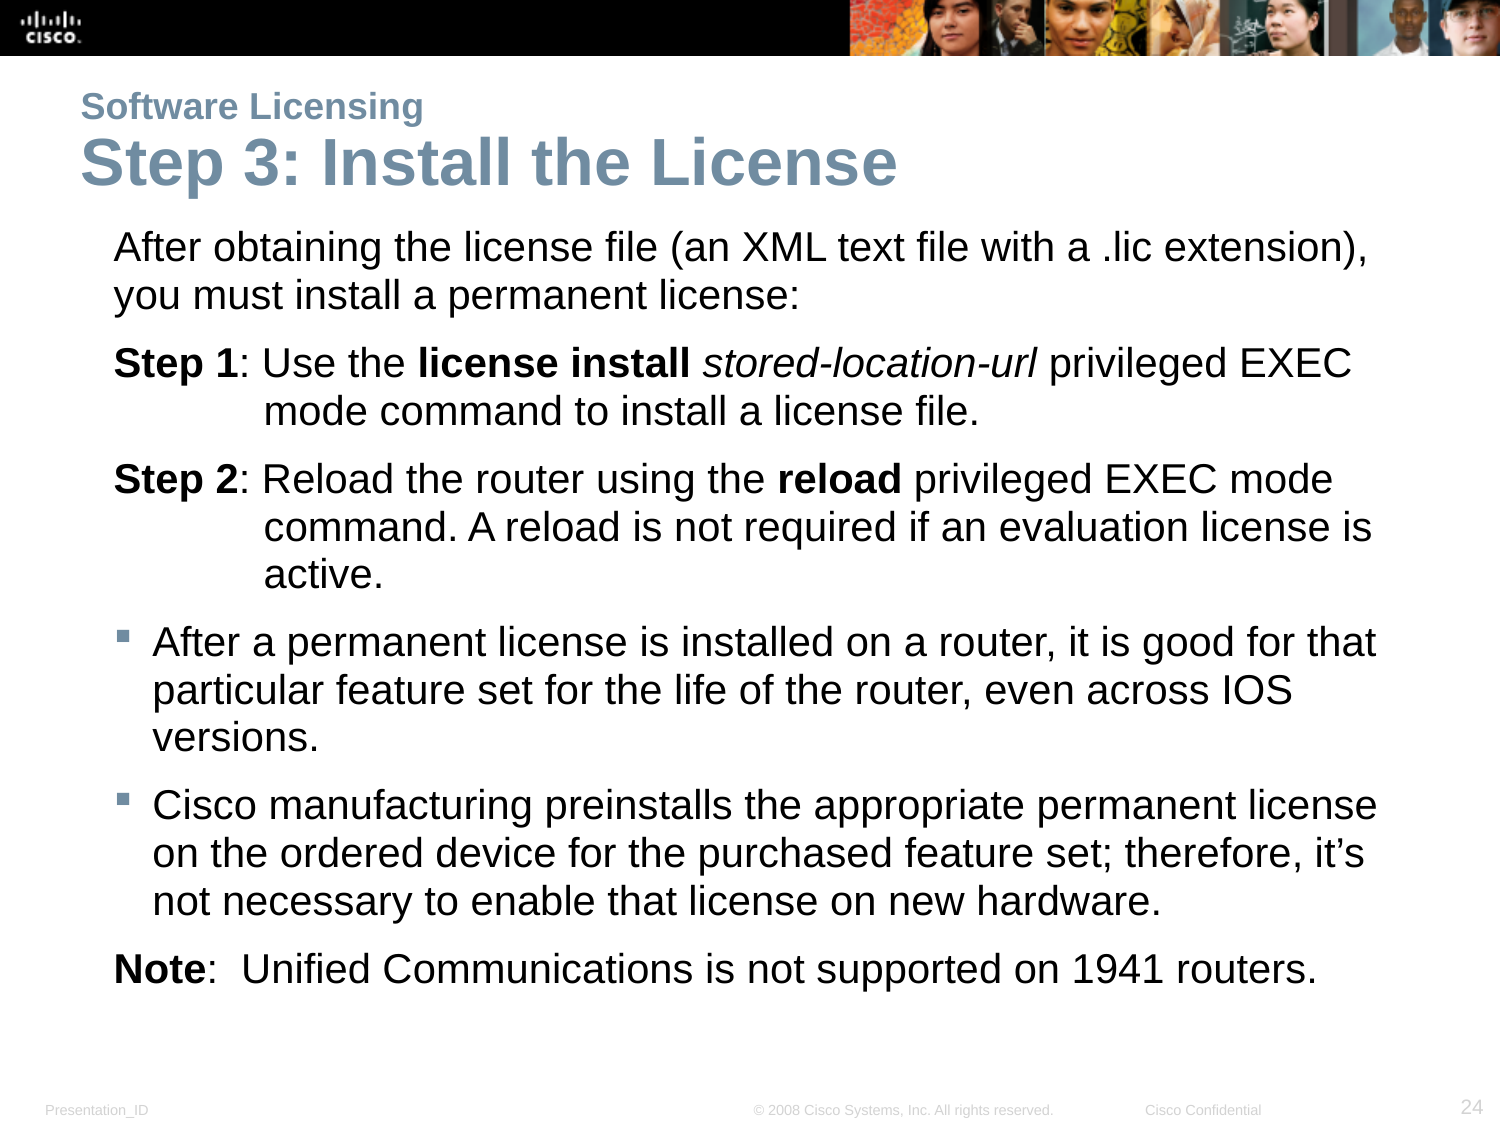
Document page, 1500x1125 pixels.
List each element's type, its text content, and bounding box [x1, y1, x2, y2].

title Software Licensing Step 3: Install the License [66, 68, 1404, 207]
picture [0, 0, 1500, 56]
list After obtaining the license file (an XML text file with a .lic extension), you must install a permanent license: Step 1: Use the license install stored-location-url privileged EXEC mode command to install a license file. Step 2: Reload the router using the reload privileged EXEC mode command. A reload is not required if an evaluation license is active. After a permanent license is installed on a router, it is good for that particular feature set for the life of the router, even across IOS versions. Cisco manufacturing preinstalls the appropriate permanent license on the ordered device for the purchased feature set; therefore, it’s not necessary to enable that license on new hardware. Note: Unified Communications is not supported on 1941 routers. [100, 216, 1420, 1035]
